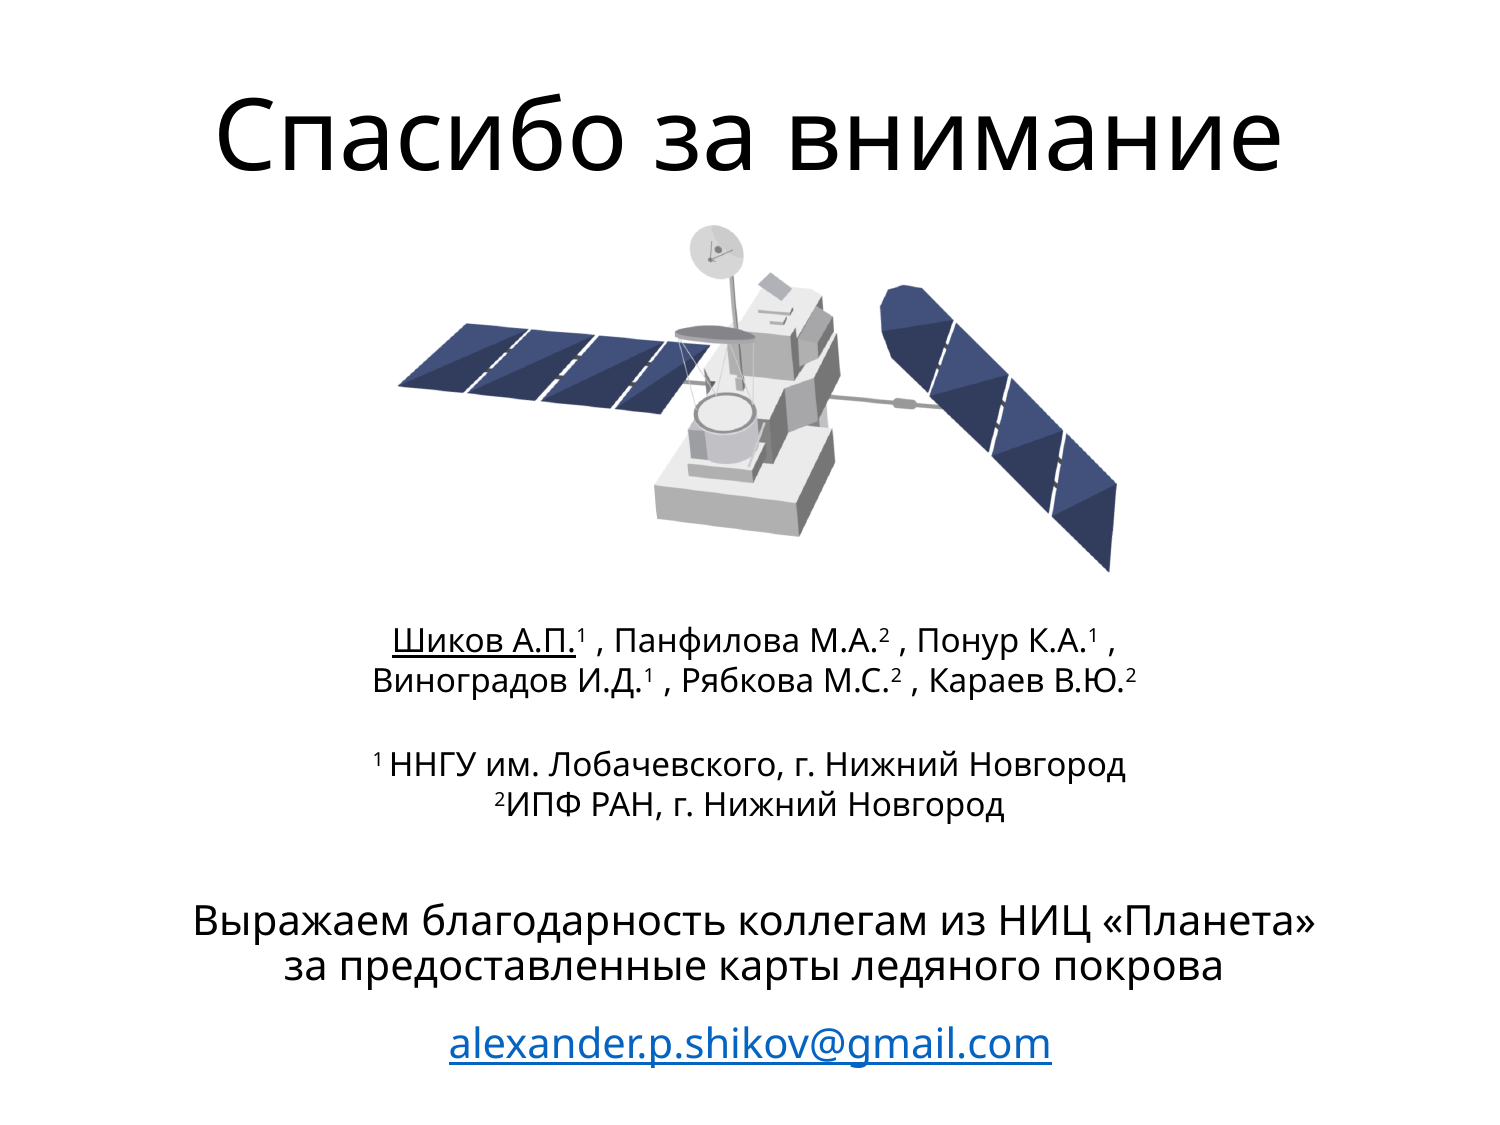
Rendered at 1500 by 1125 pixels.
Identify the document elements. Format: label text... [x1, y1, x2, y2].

picture [387, 192, 1123, 611]
text_box Выражаем благодарность коллегам из НИЦ «Планета» за предоставленные карты ледяного покрова [116, 891, 1392, 1020]
text_box 1 ННГУ им. Лобачевского, г. Нижний Новгород 2ИПФ РАН, г. Нижний Новгород [0, 735, 1500, 830]
title Спасибо за внимание [112, 0, 1388, 200]
text_box Шиков А.П.1 , Панфилова М.А.2 , Понур К.А.1 , Виноградов И.Д.1 , Рябкова М.С.2 , Караев В.Ю.2 [4, 611, 1500, 707]
text_box alexander.p.shikov@gmail.com [112, 994, 1388, 1122]
